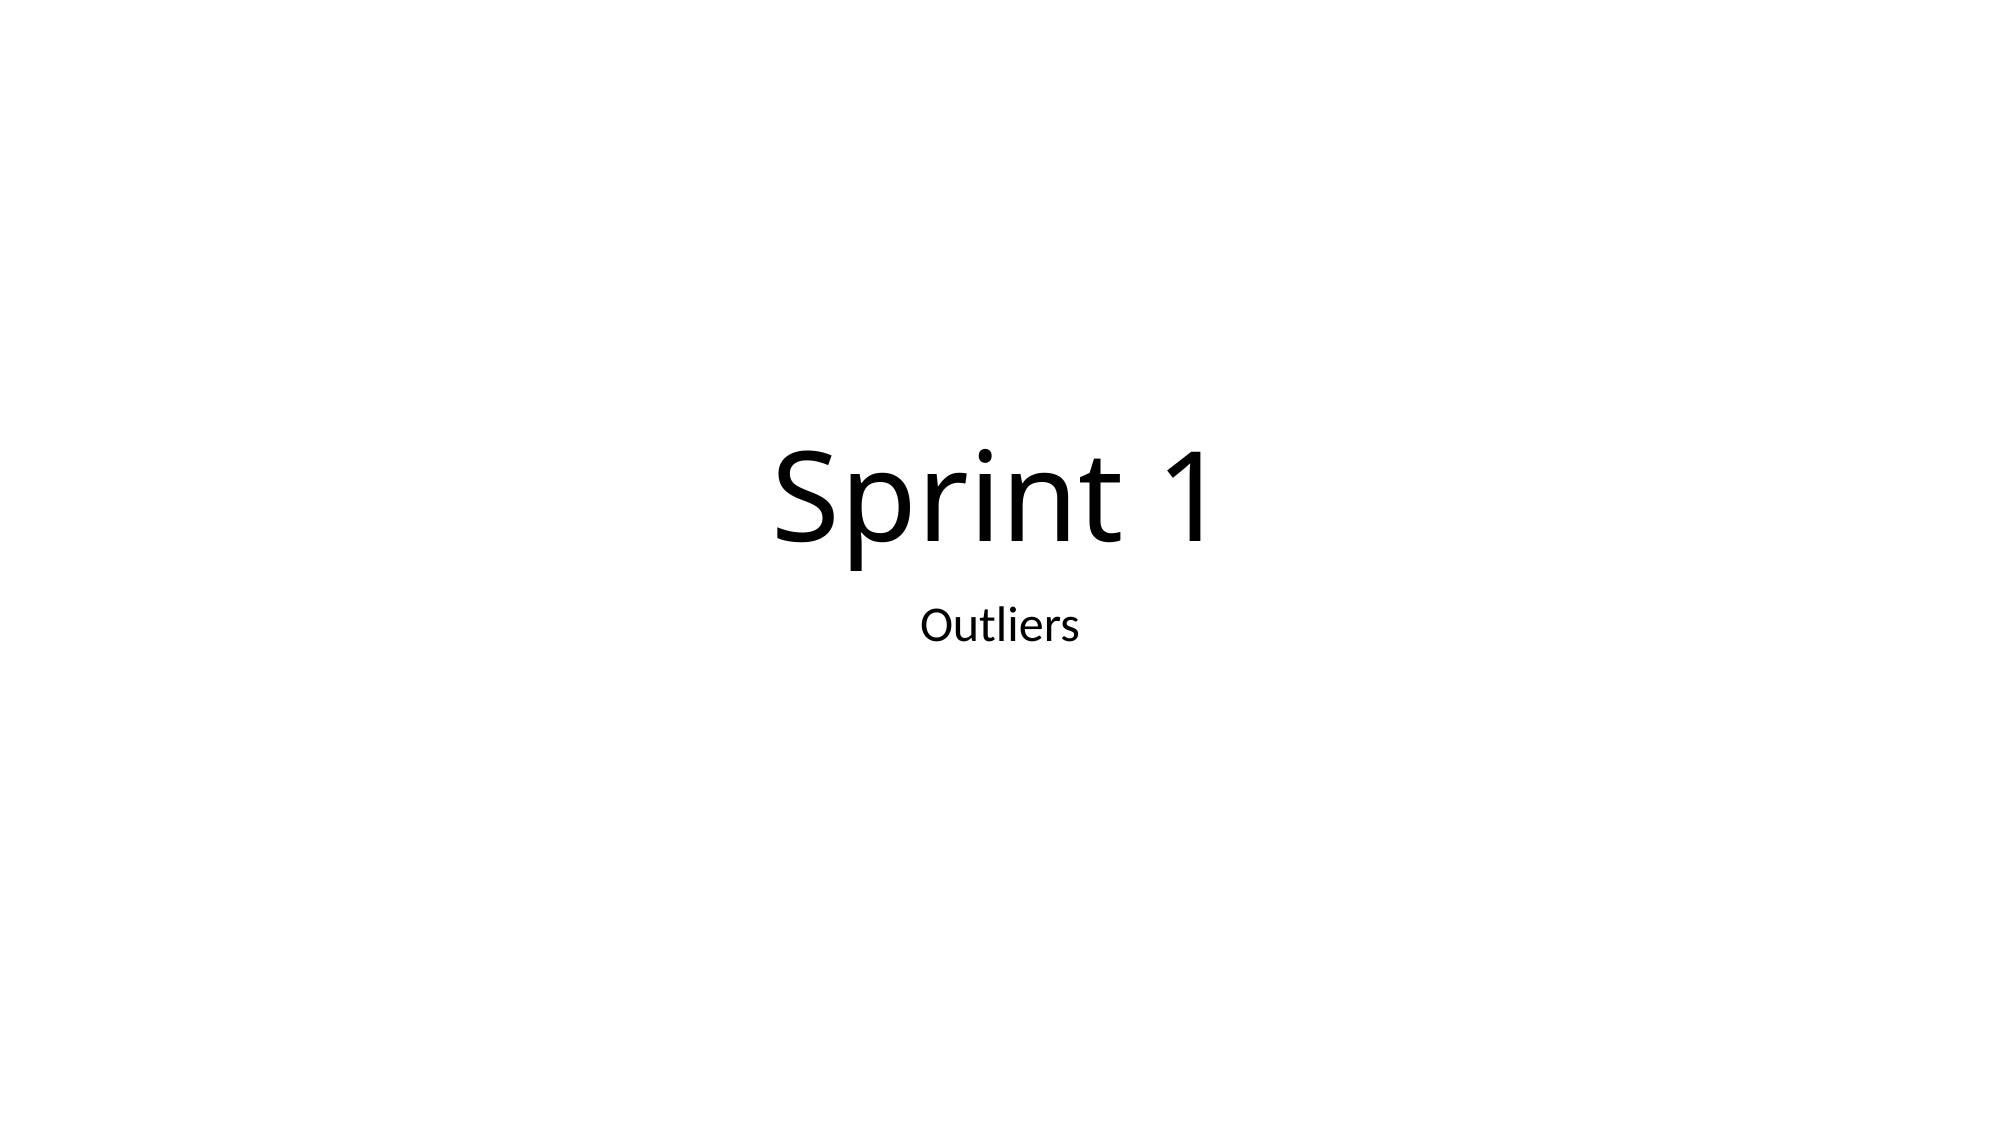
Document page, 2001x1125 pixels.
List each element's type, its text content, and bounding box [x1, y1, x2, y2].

subtitle Outliers [249, 590, 1750, 863]
title Sprint 1 [249, 184, 1750, 576]
